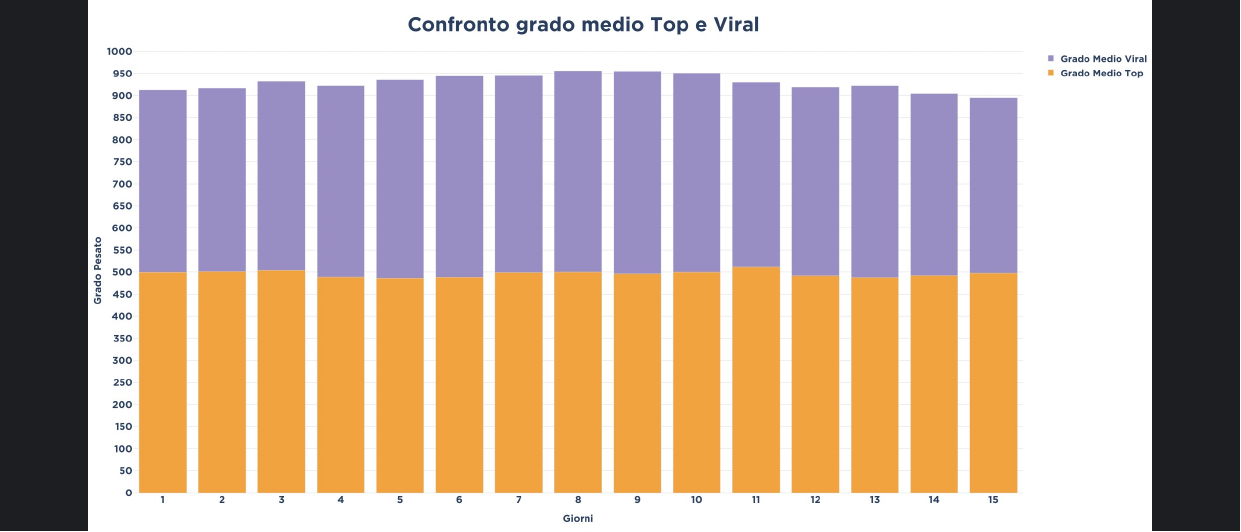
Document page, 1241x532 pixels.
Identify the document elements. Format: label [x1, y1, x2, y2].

picture [88, 0, 1152, 532]
